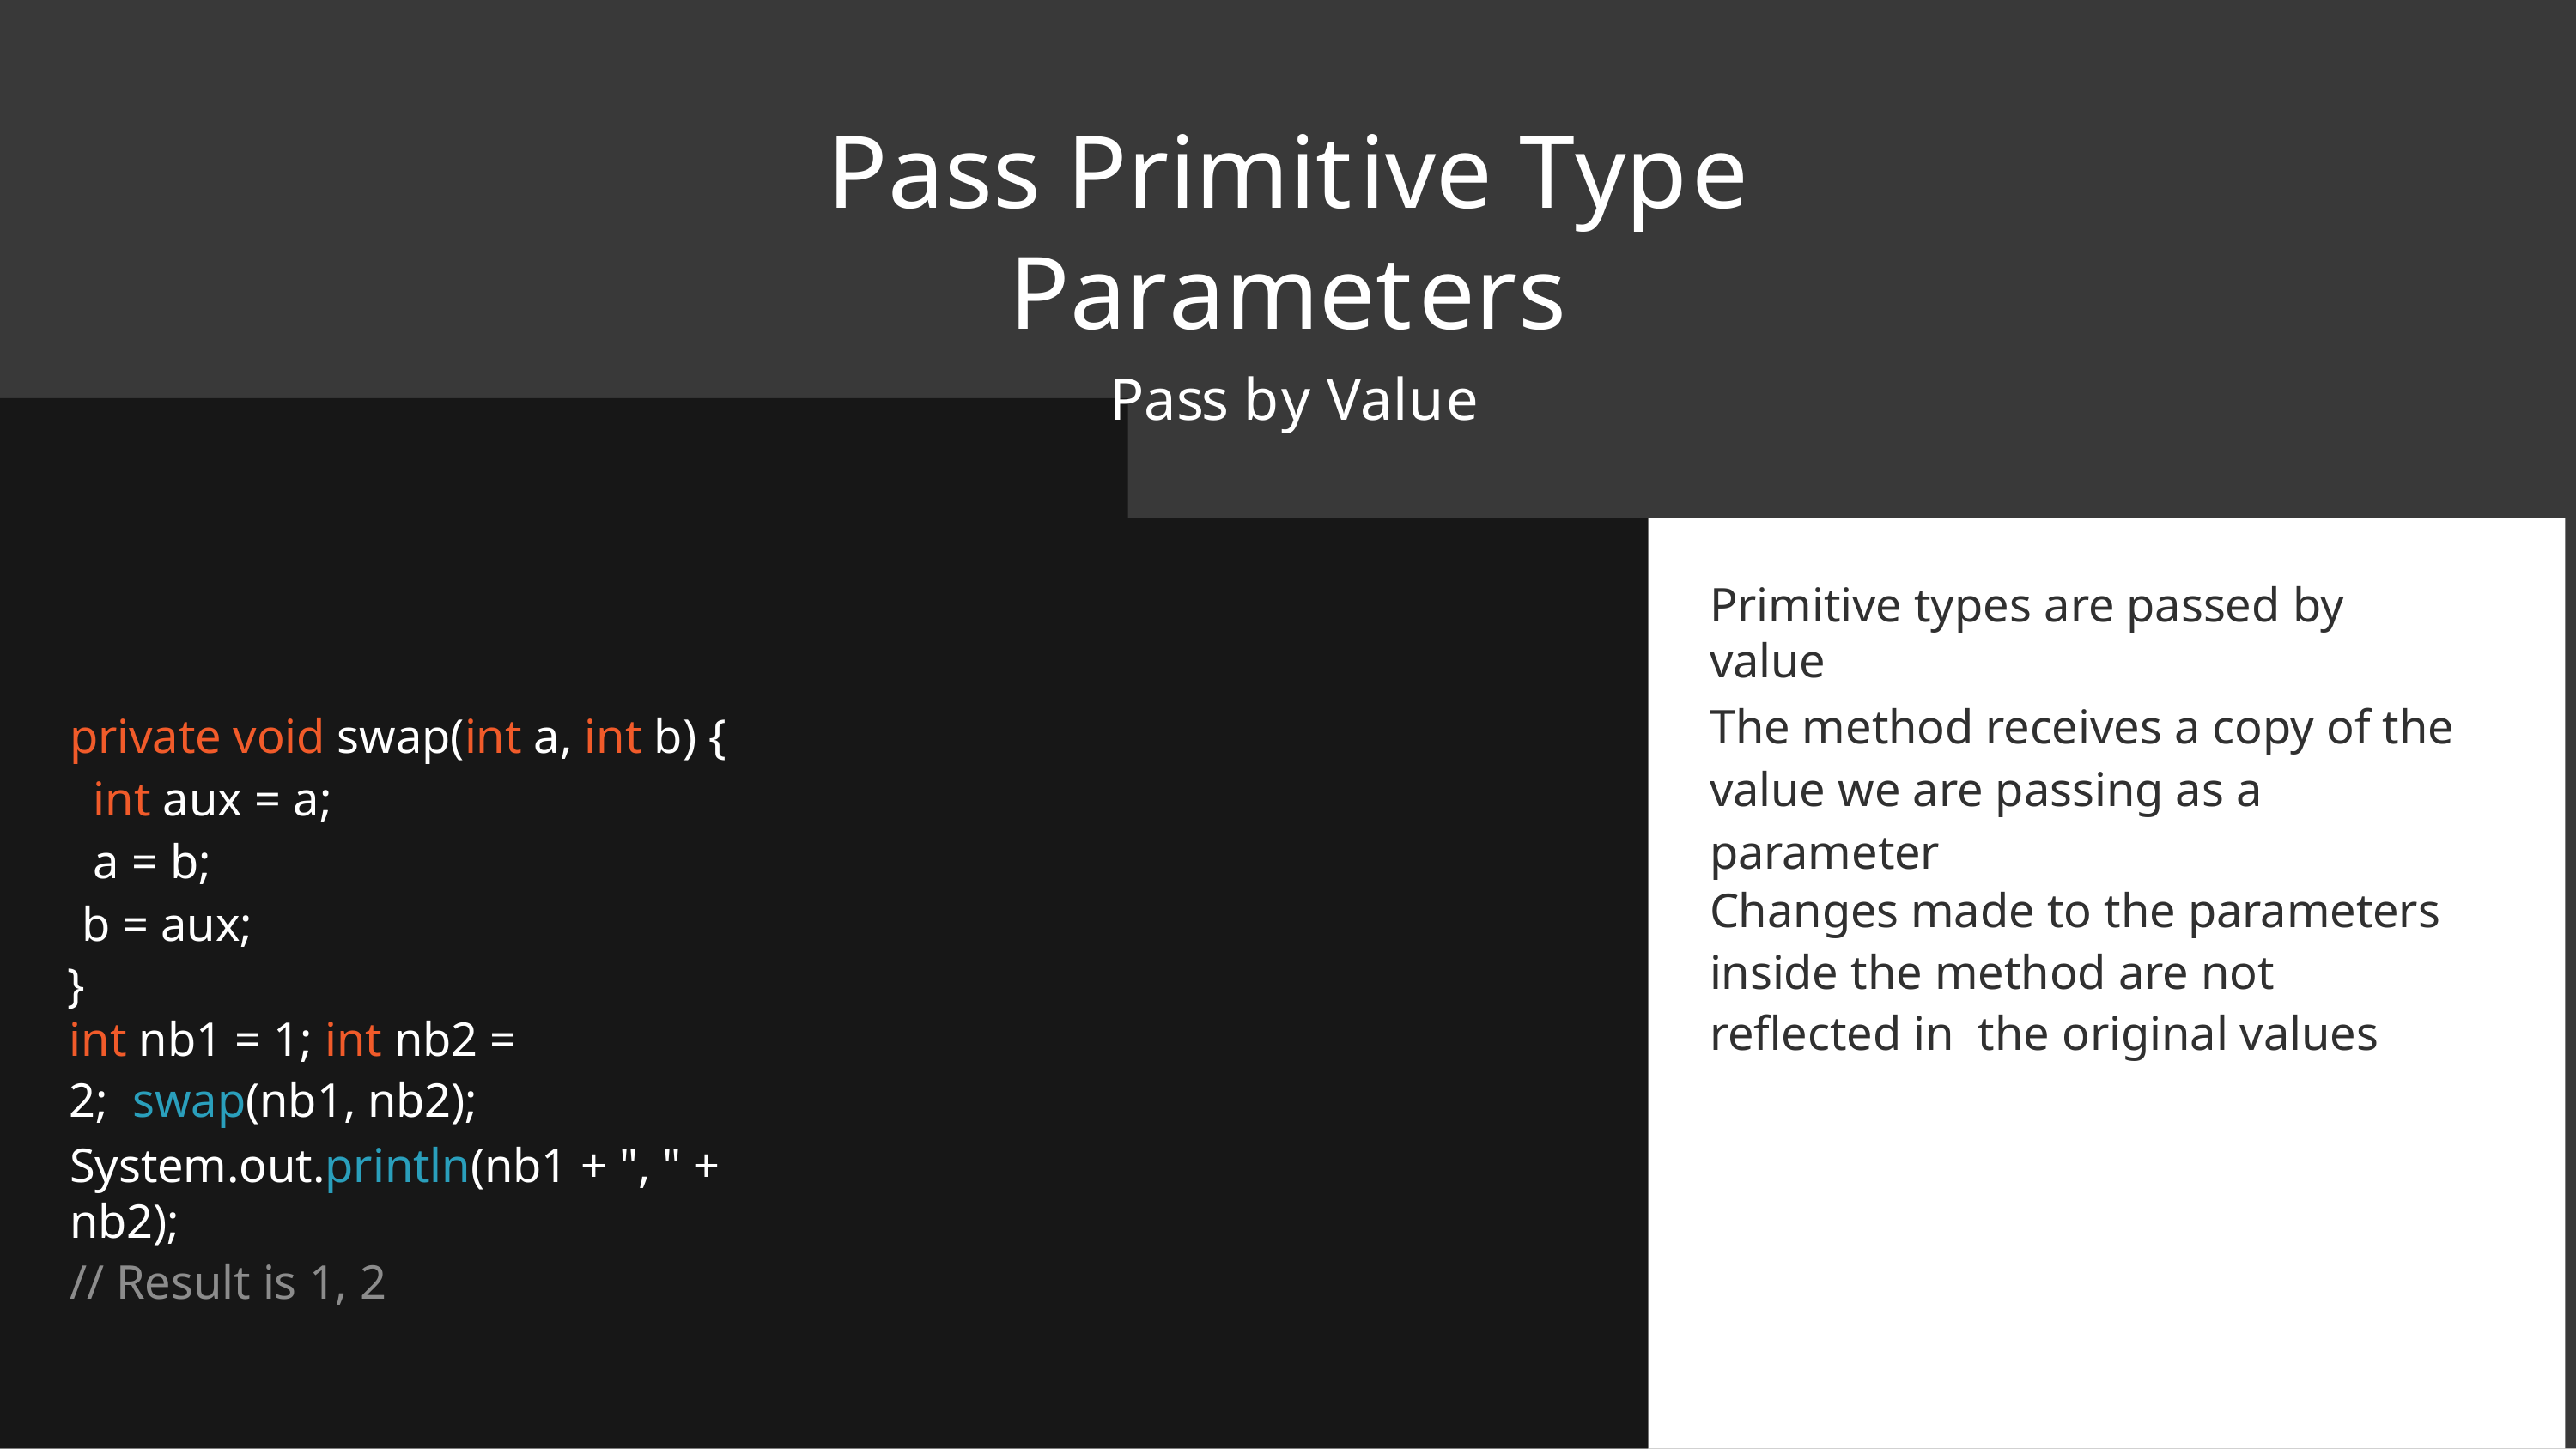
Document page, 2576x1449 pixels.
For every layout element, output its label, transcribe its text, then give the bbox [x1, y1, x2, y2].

title Pass Primitive Type Parameters Pass by Value [594, 82, 1983, 395]
text_box [0, 0, 2576, 1449]
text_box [0, 397, 2566, 1449]
